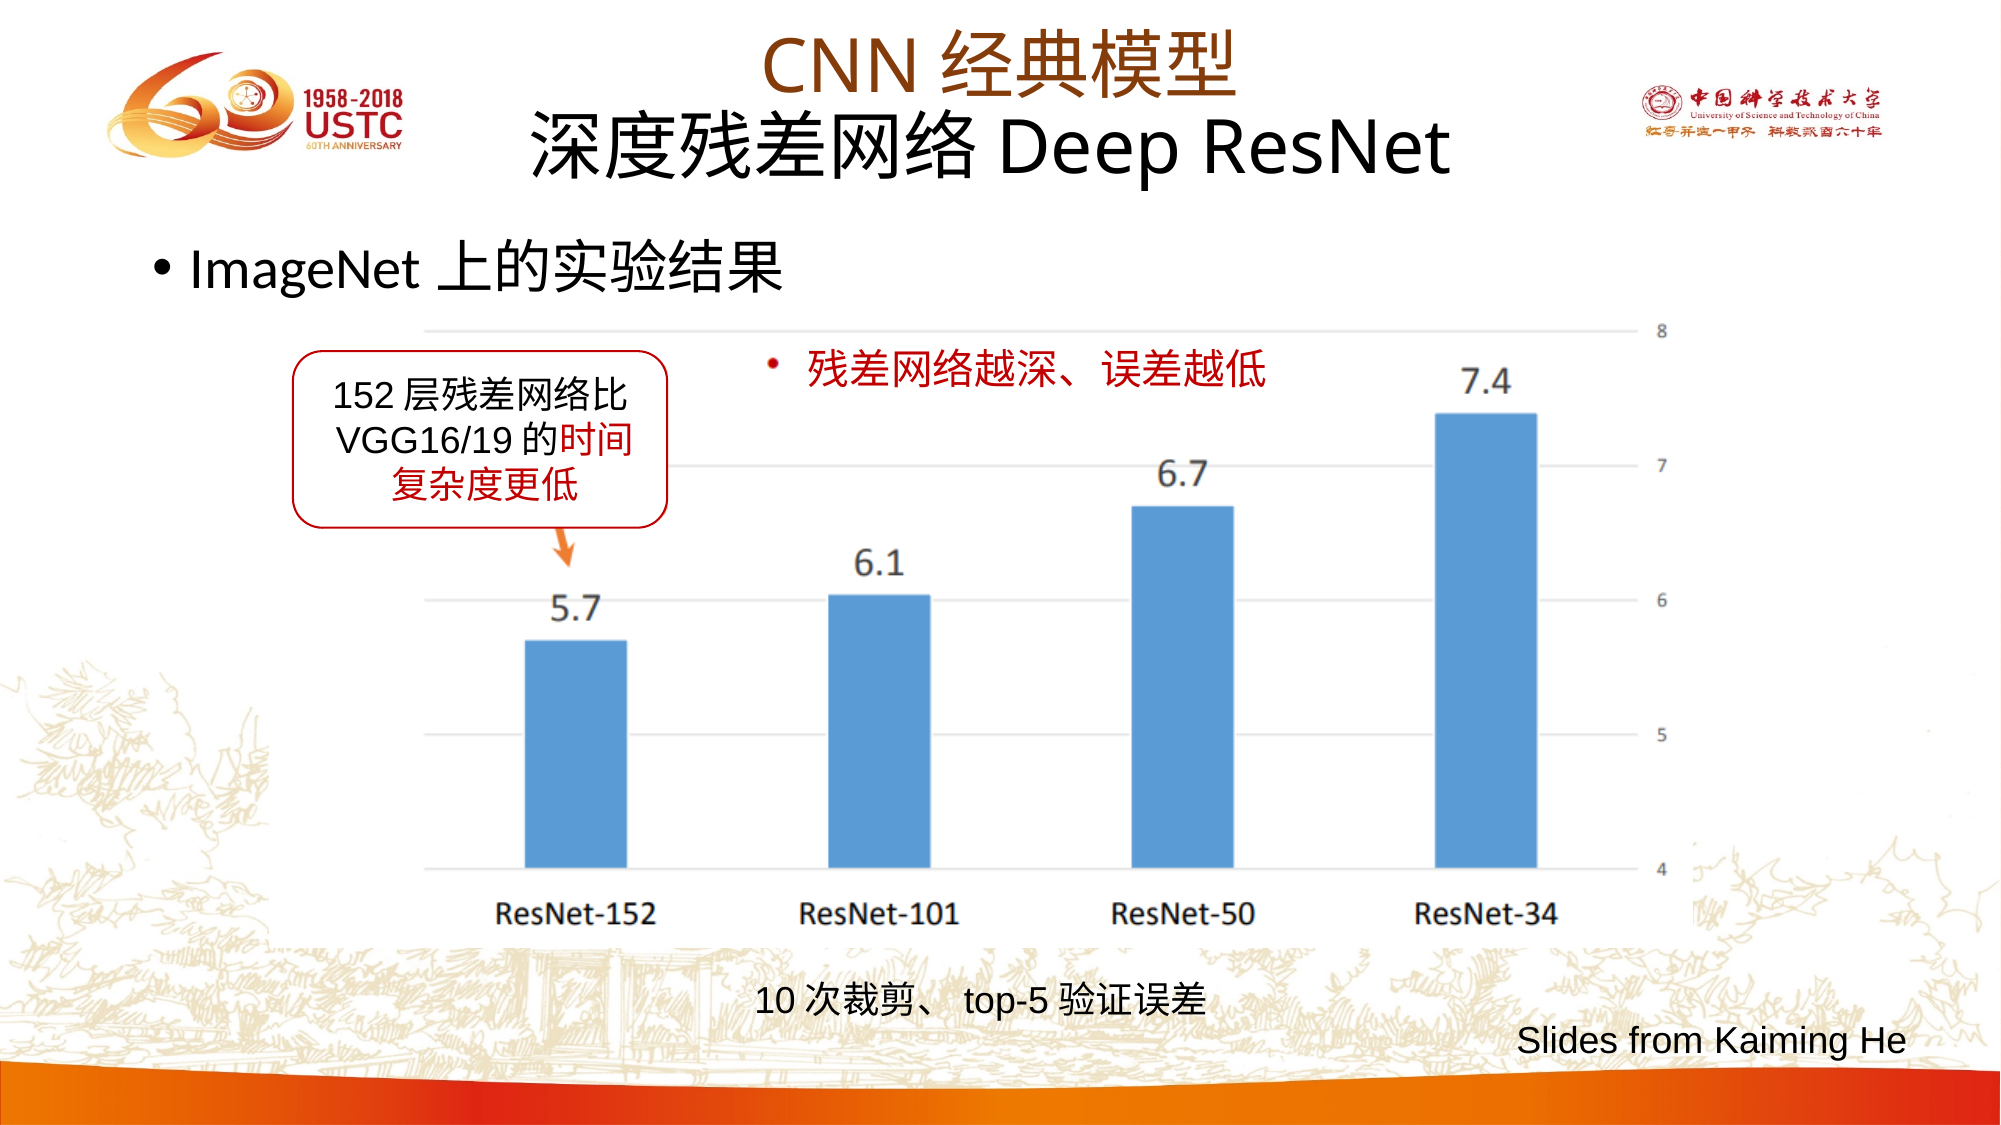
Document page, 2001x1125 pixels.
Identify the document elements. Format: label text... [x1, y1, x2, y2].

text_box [292, 351, 668, 528]
list ImageNet上的实验结果 [137, 230, 1863, 1014]
text_box Slides from Kaiming He [1501, 1008, 1988, 1069]
picture [0, 0, 2001, 1125]
text_box 10次裁剪、top-5验证误差 [703, 1014, 1259, 1028]
title CNN经典模型 深度残差网络Deep ResNet [137, 0, 1863, 218]
